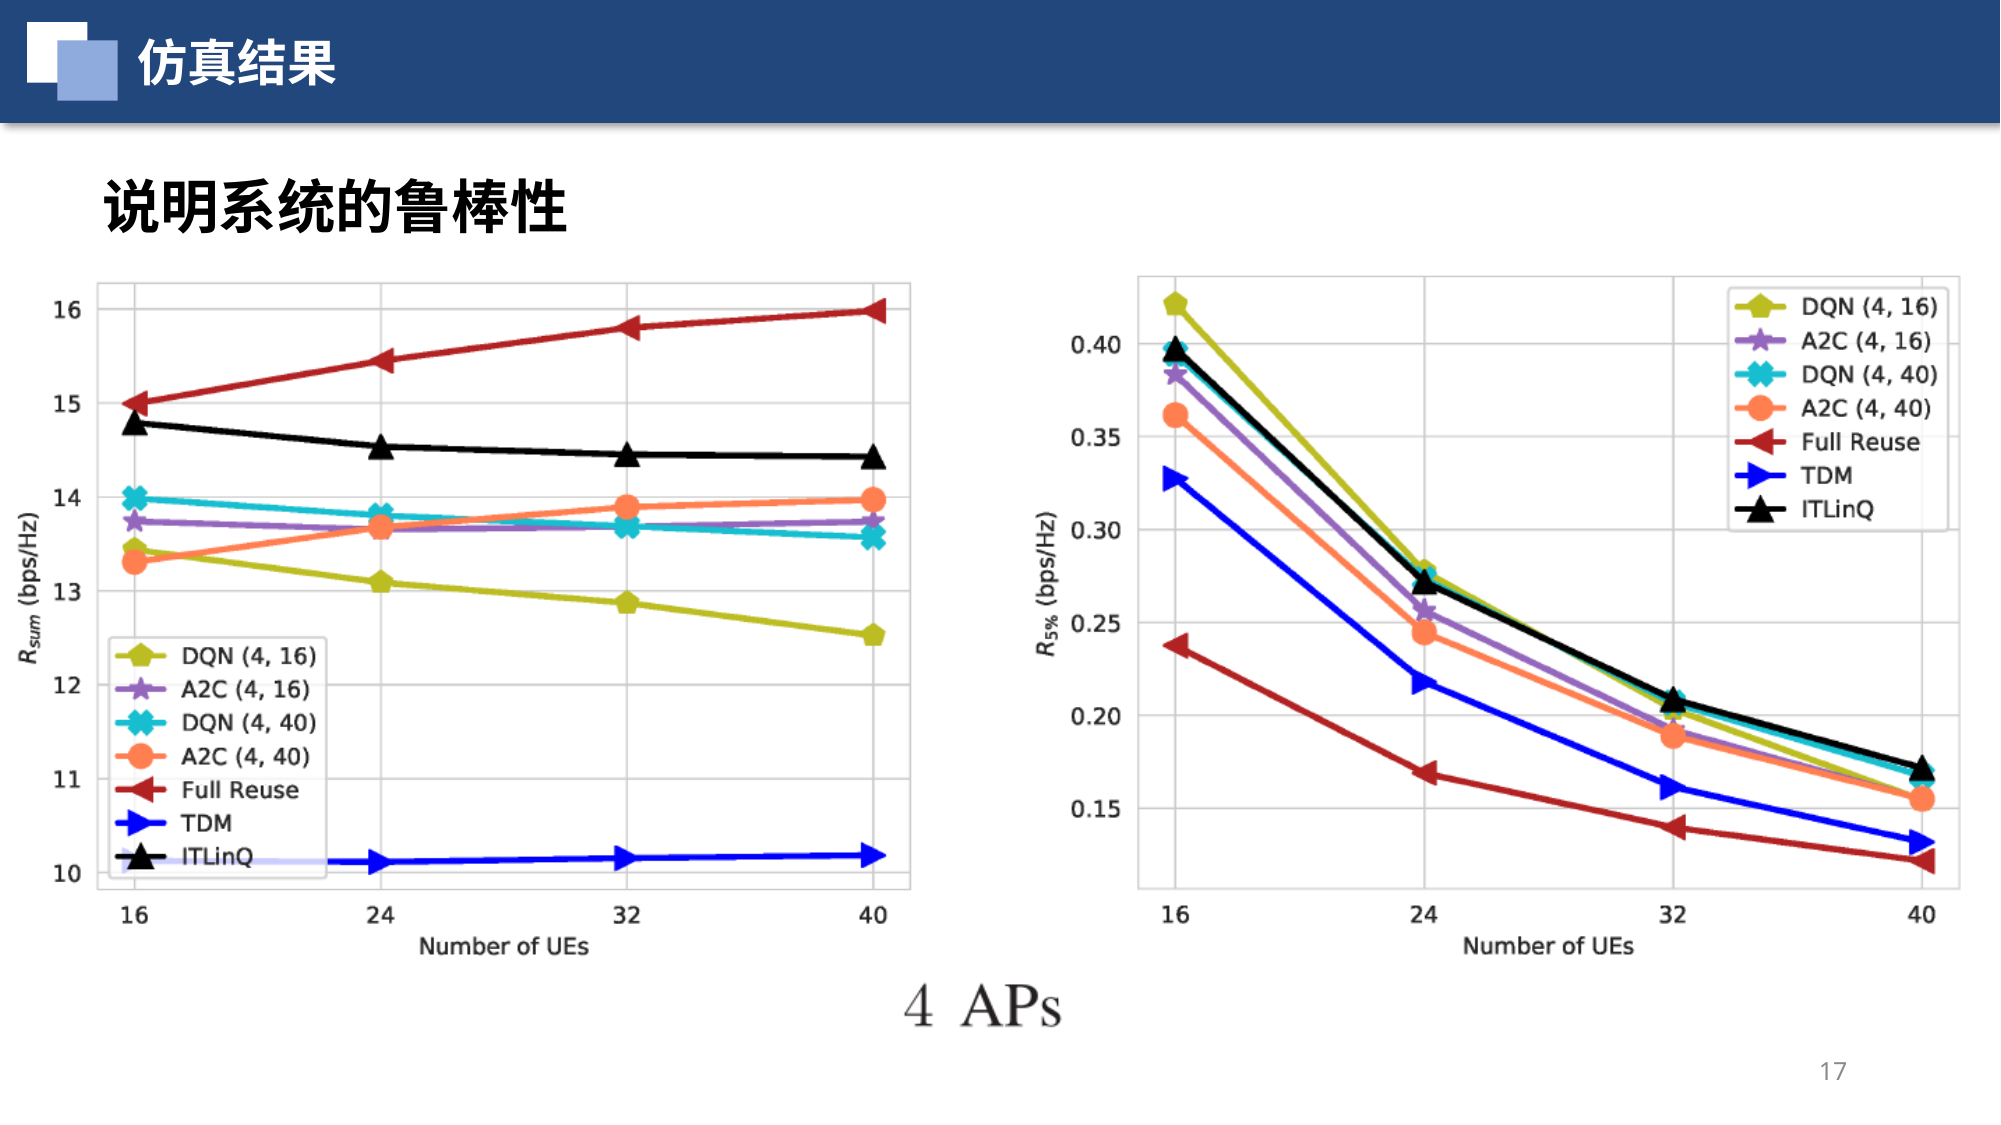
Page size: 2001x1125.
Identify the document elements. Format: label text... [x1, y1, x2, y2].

picture [0, 255, 2000, 1043]
text_box [56, 39, 119, 102]
text_box [0, 0, 2000, 124]
slide_number 17 [1754, 1042, 1863, 1103]
text_box [26, 21, 88, 84]
text_box 说明系统的鲁棒性 [87, 163, 641, 248]
text_box 仿真结果 [123, 24, 782, 99]
